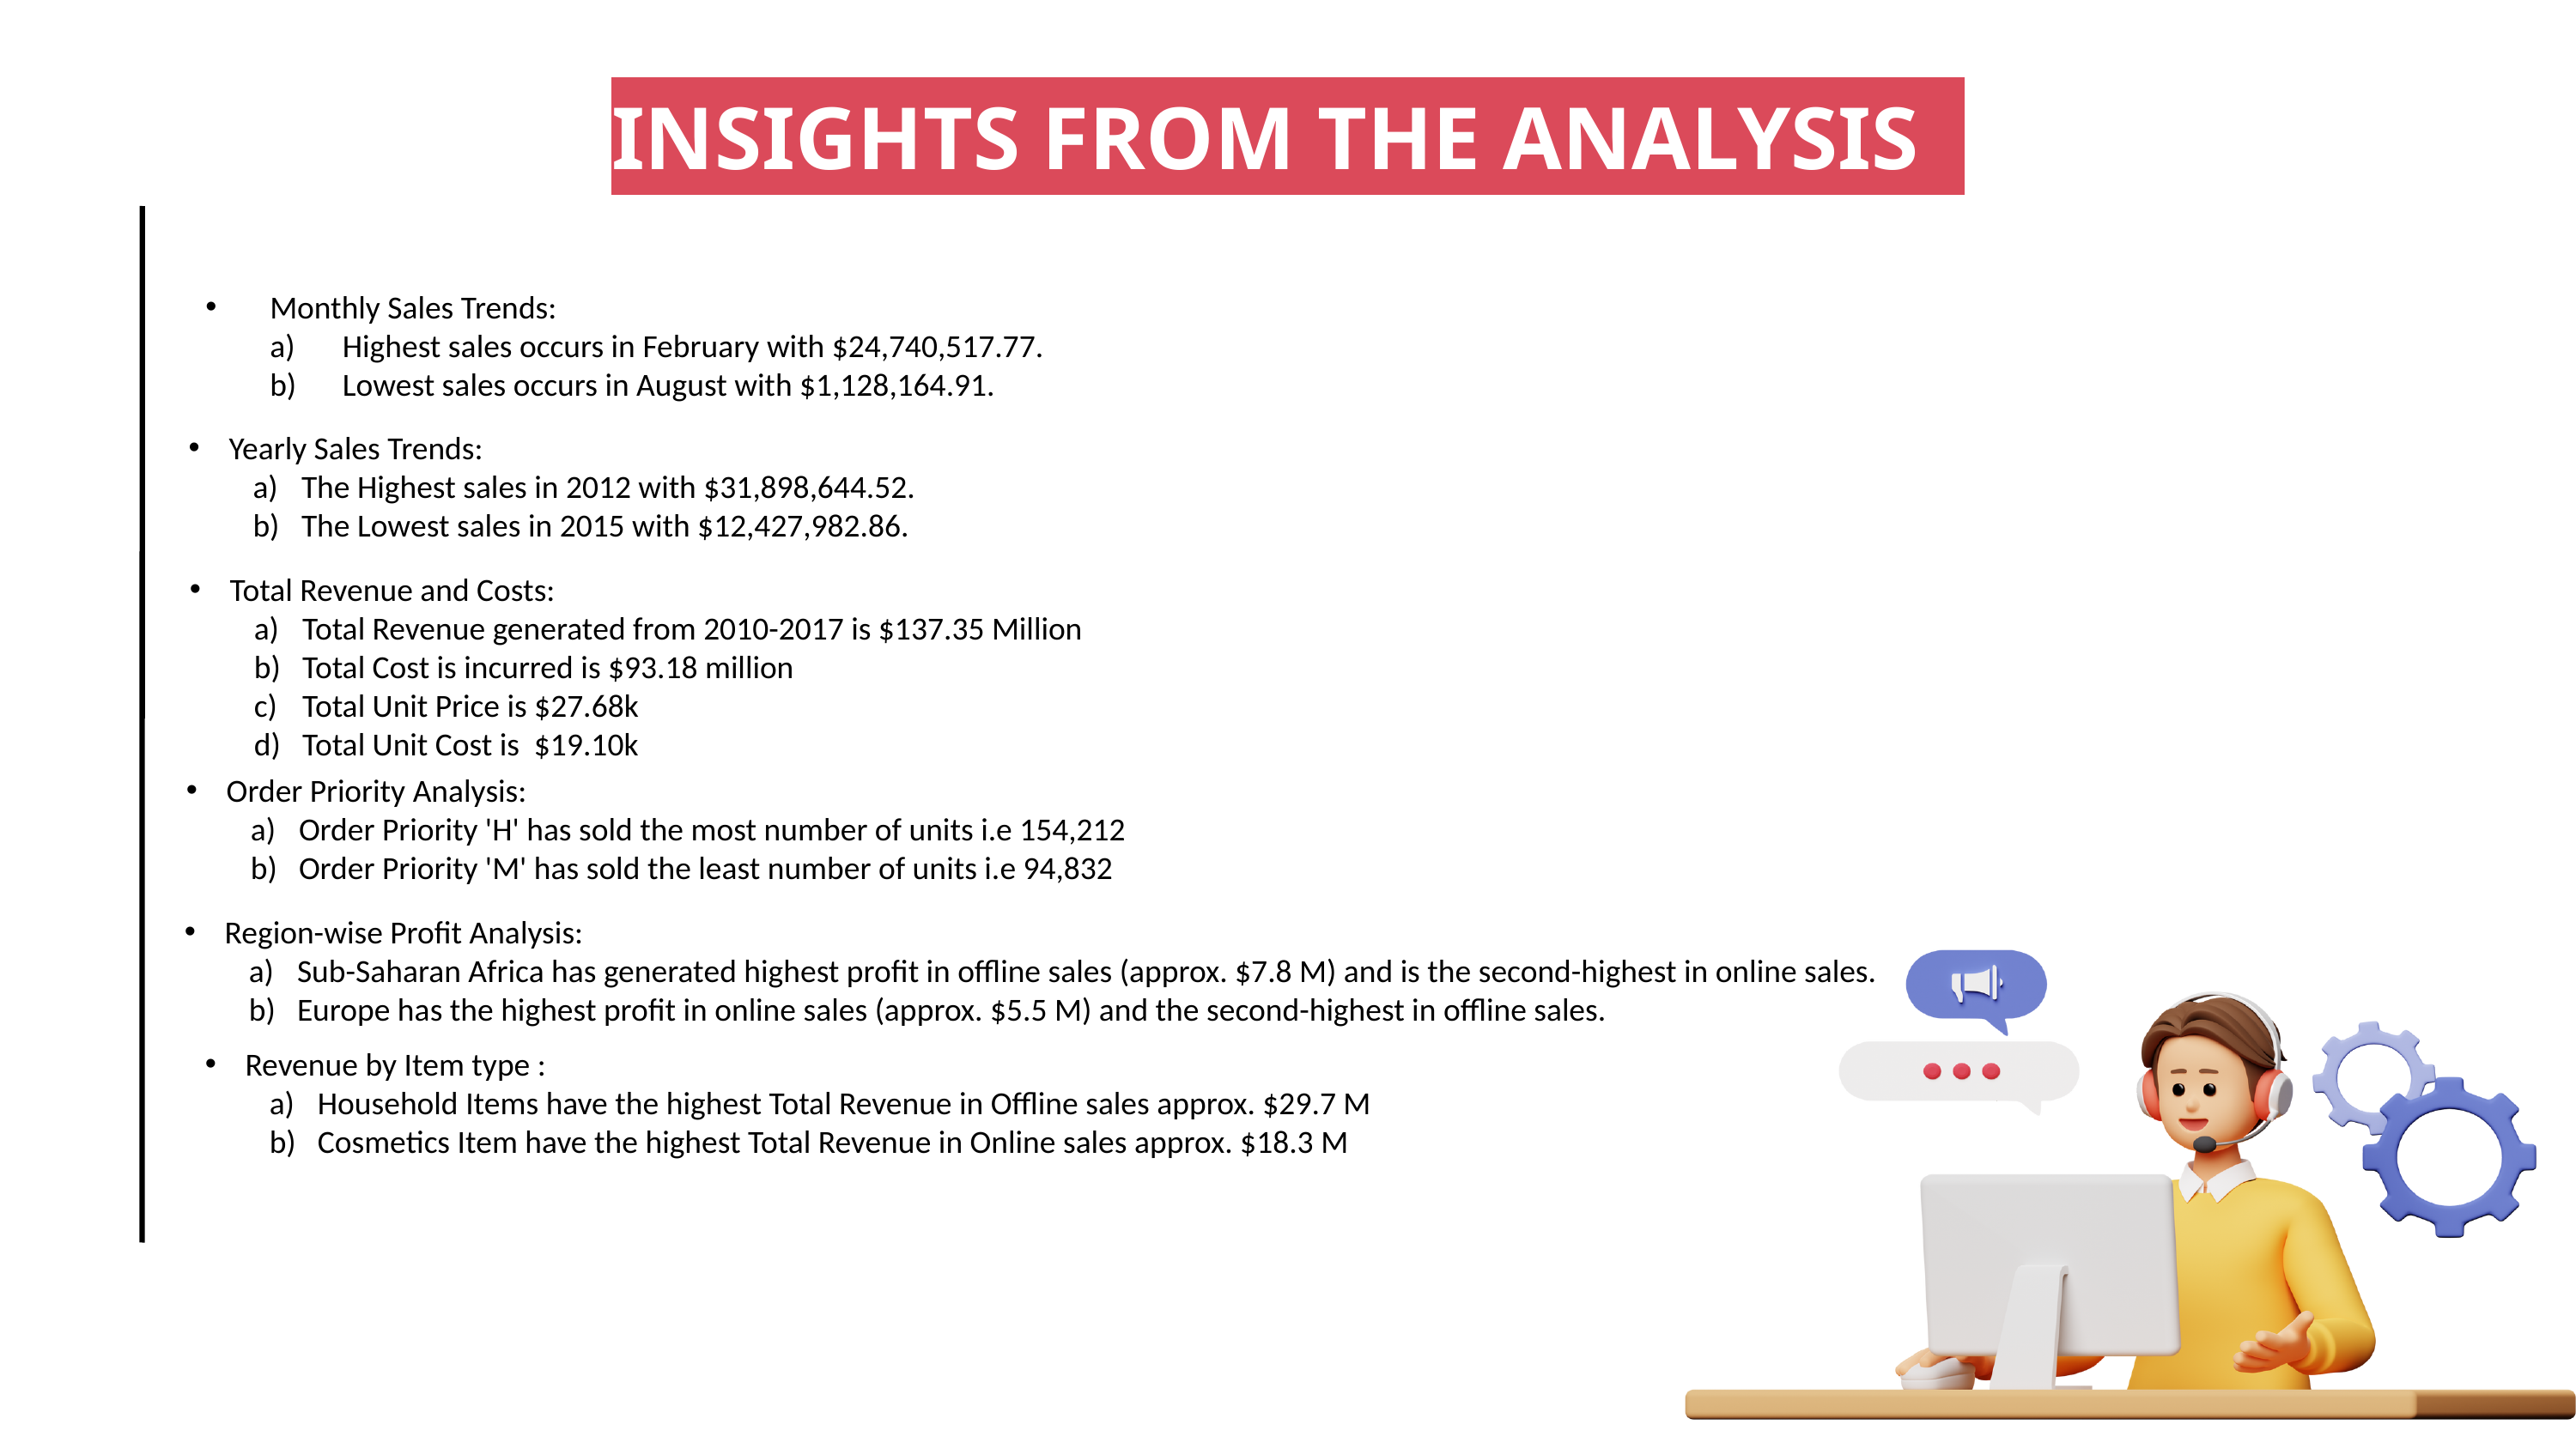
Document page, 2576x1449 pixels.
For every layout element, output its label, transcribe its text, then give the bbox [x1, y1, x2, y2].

text_box [1685, 949, 2576, 1420]
text_box Region-wise Profit Analysis: Sub-Saharan Africa has generated highest profit in offline sales (approx. $7.8 M) and is the second-highest in online sales. Europe has the highest profit in online sales (approx. $5.5 M) and the second-highest in offline sales. [171, 905, 1900, 1034]
text_box Yearly Sales Trends: The Highest sales in 2012 with $31,898,644.52. The Lowest sales in 2015 with $12,427,982.86. [175, 421, 929, 550]
text_box Order Priority Analysis: Order Priority 'H' has sold the most number of units i.e 154,212 Order Priority 'M' has sold the least number of units i.e 94,832 [173, 763, 1139, 893]
text_box Revenue by Item type : Household Items have the highest Total Revenue in Offline sales approx. $29.7 M Cosmetics Item have the highest Total Revenue in Online sales approx. $18.3 M [191, 1037, 1385, 1167]
text_box Total Revenue and Costs: Total Revenue generated from 2010-2017 is $137.35 Million Total Cost is incurred is $93.18 million Total Unit Price is $27.68k Total Unit Cost is $19.10k [176, 562, 1096, 763]
text_box INSIGHTS FROM THE ANALYSIS [588, 76, 1988, 193]
text_box Monthly Sales Trends: Highest sales occurs in February with $24,740,517.77. Lowest sales occurs in August with $1,128,164.91. [192, 280, 1058, 409]
